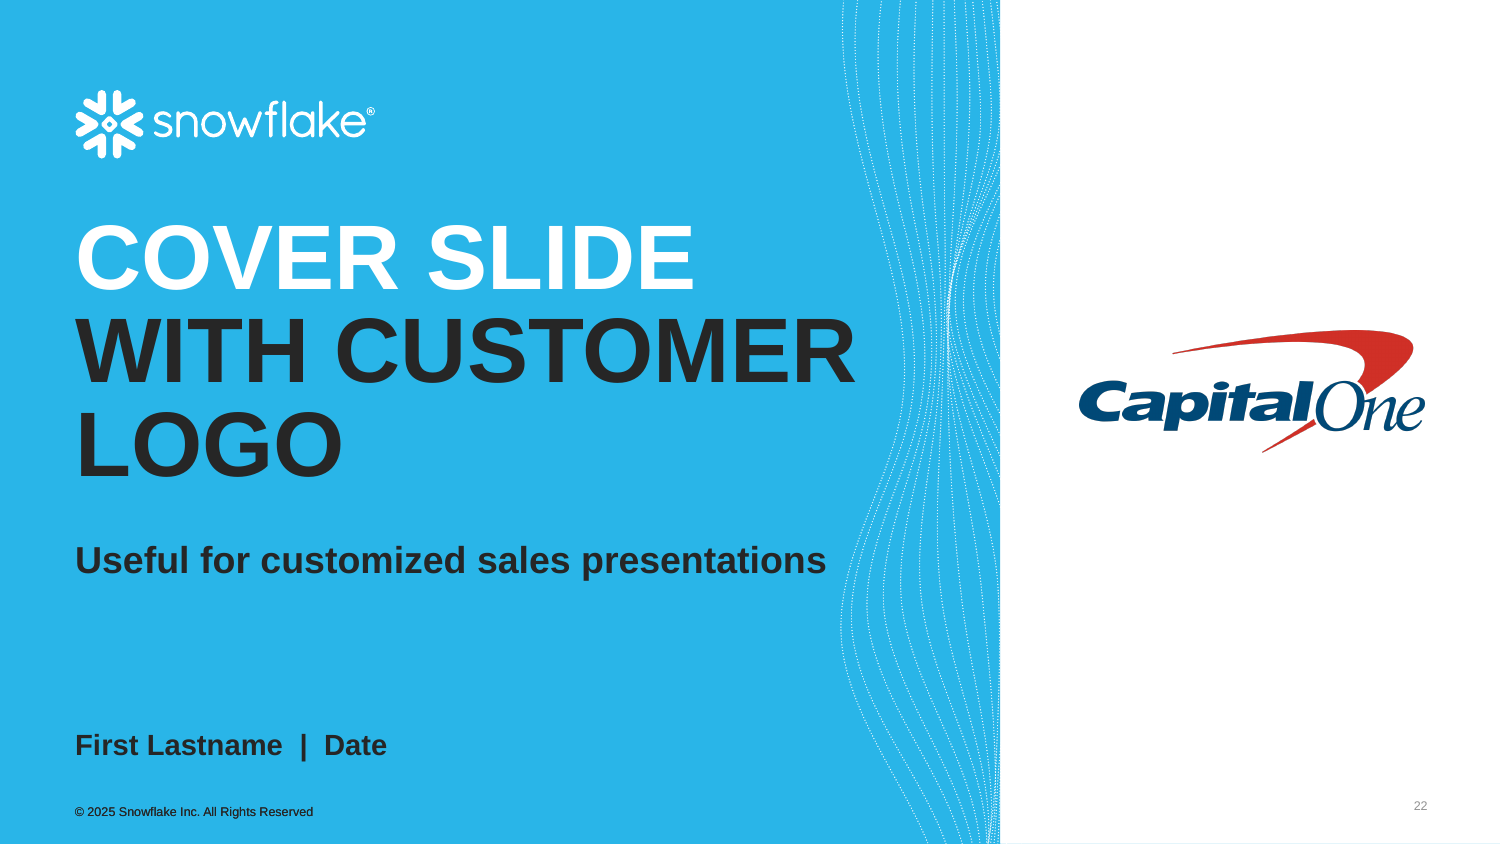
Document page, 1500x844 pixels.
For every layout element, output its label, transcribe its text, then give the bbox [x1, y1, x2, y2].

picture [1079, 329, 1425, 453]
picture [839, 510, 1000, 844]
text_box [1000, 0, 1500, 844]
title Useful for customized sales presentations [60, 518, 946, 591]
text_box © 2025 Snowflake Inc. All Rights Reserved [74, 803, 344, 819]
title First Lastname | Date [60, 606, 750, 778]
title COVER SLIDE WITH CUSTOMER LOGO [60, 195, 1001, 510]
slide_number ‹#› [1350, 323, 1428, 332]
slide_number ‹#› [1350, 457, 1428, 814]
picture [839, 1, 1000, 195]
